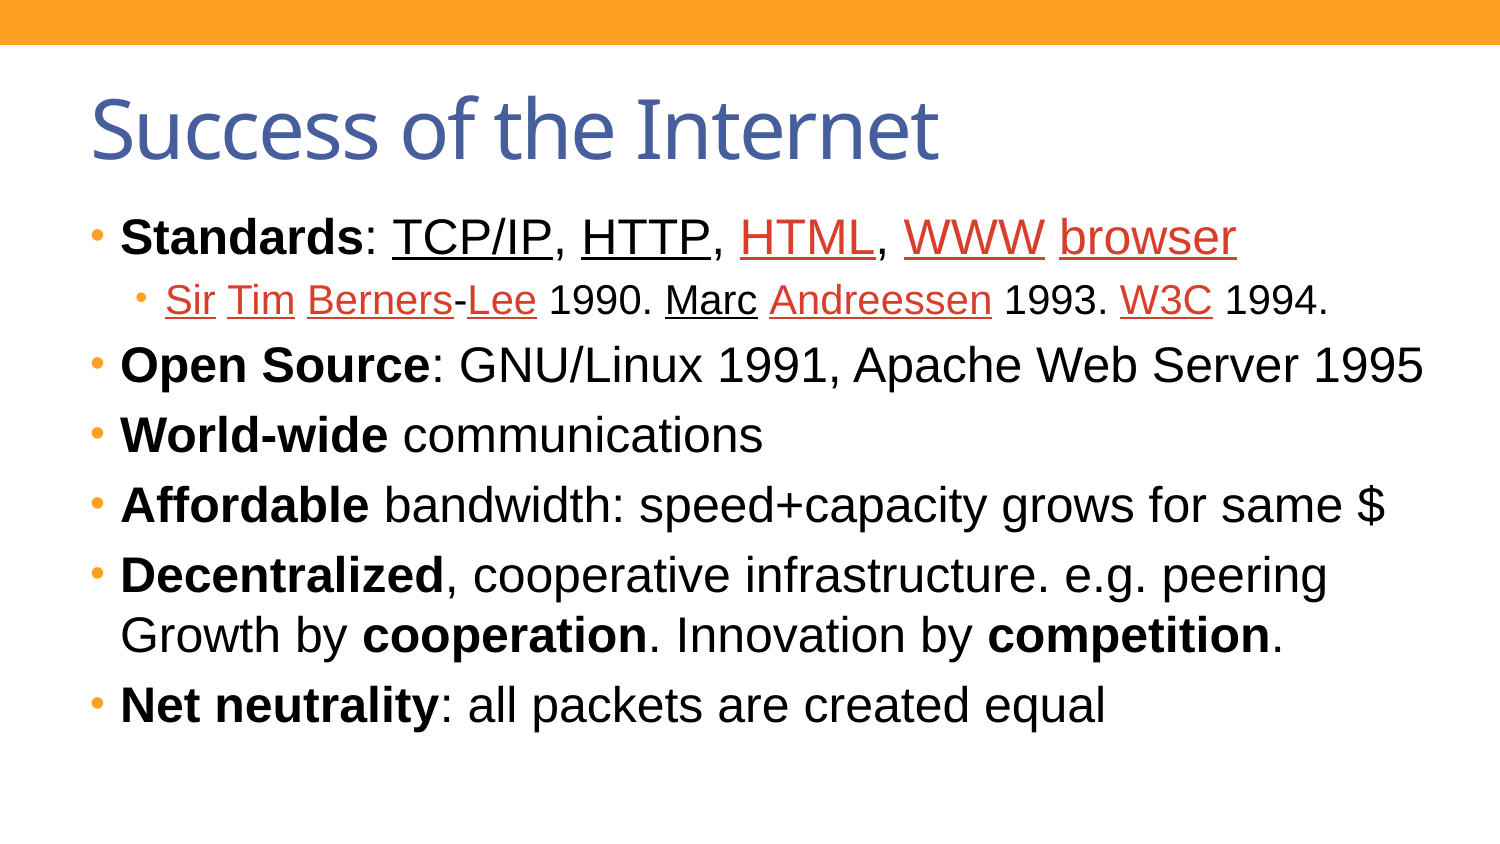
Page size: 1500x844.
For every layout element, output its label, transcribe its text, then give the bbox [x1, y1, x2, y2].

list Standards: TCP/IP, HTTP, HTML, WWW browser Sir Tim Berners-Lee 1990. Marc Andreessen 1993. W3C 1994. Open Source: GNU/Linux 1991, Apache Web Server 1995 World-wide communications Affordable bandwidth: speed+capacity grows for same $ Decentralized, cooperative infrastructure. e.g. peering Growth by cooperation. Innovation by competition. Net neutrality: all packets are created equal [75, 196, 1459, 797]
title Success of the Internet [75, 65, 1425, 188]
